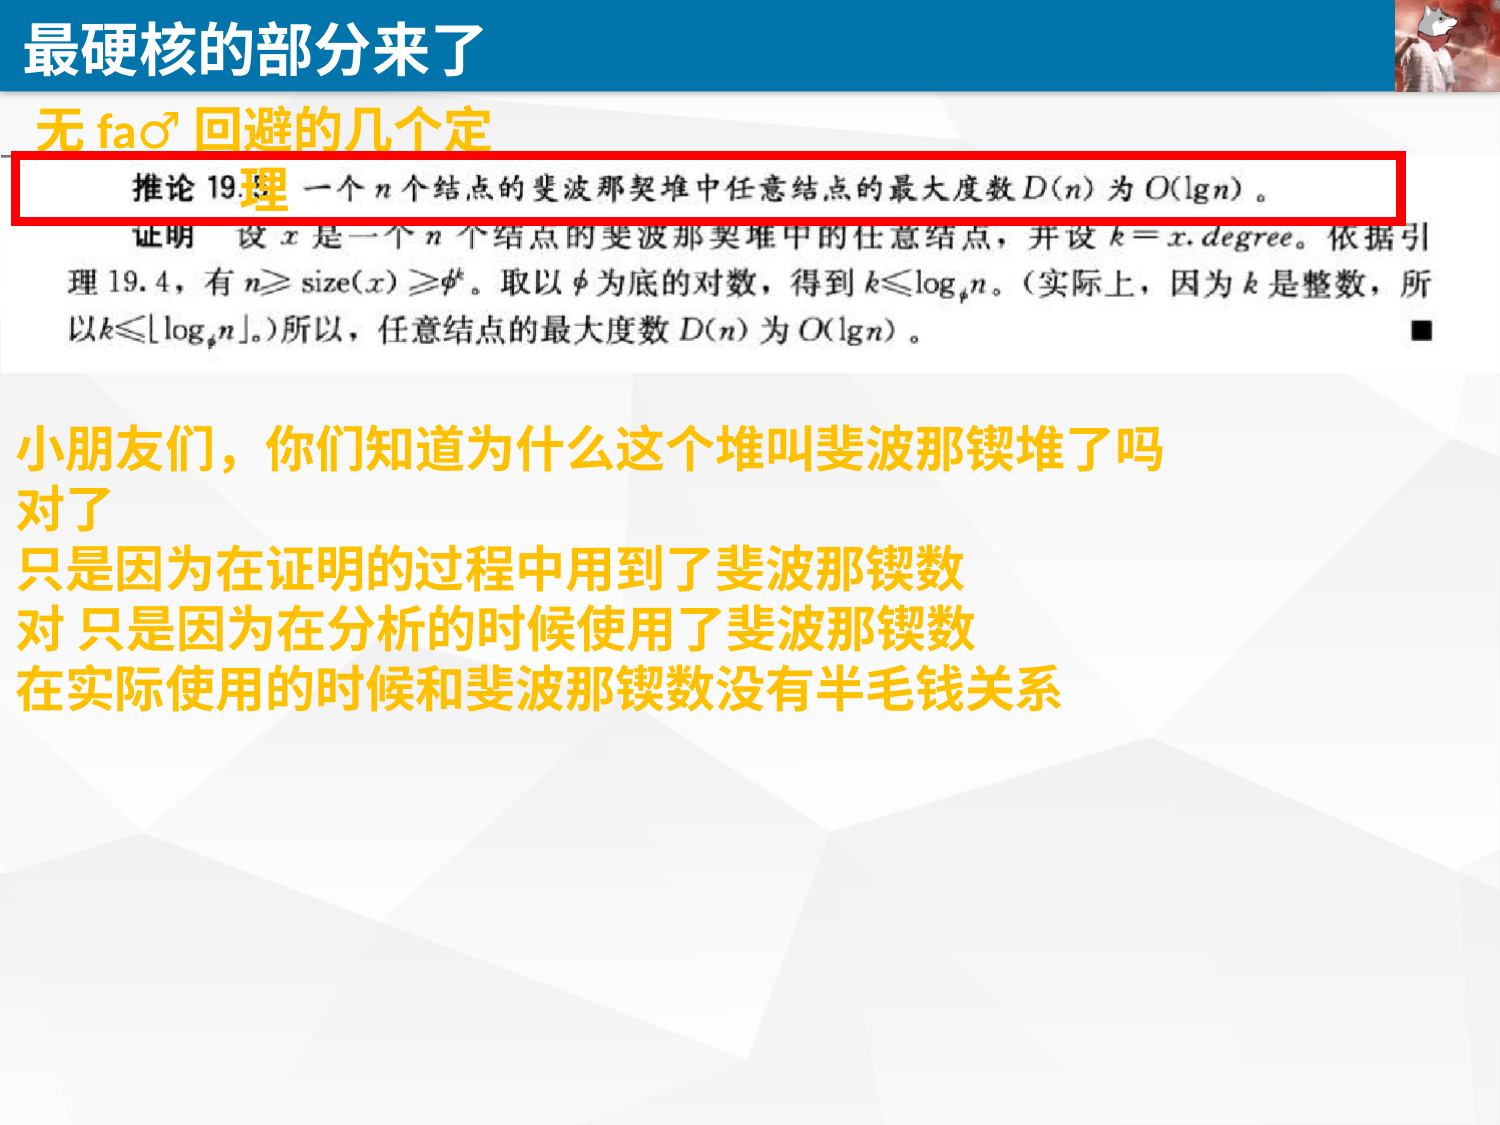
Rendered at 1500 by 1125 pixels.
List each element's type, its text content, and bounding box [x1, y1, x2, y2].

picture [0, 0, 1500, 1125]
text_box 无fa♂回避的几个定理 [0, 91, 529, 227]
text_box [0, 0, 1395, 92]
text_box 最硬核的部分来了 [0, 5, 512, 91]
text_box 小朋友们，你们知道为什么这个堆叫斐波那锲堆了吗 对了 只是因为在证明的过程中用到了斐波那锲数 对 只是因为在分析的时候使用了斐波那锲数 在实际使用的时候和斐波那锲数没有半毛钱关系 [0, 410, 1443, 726]
